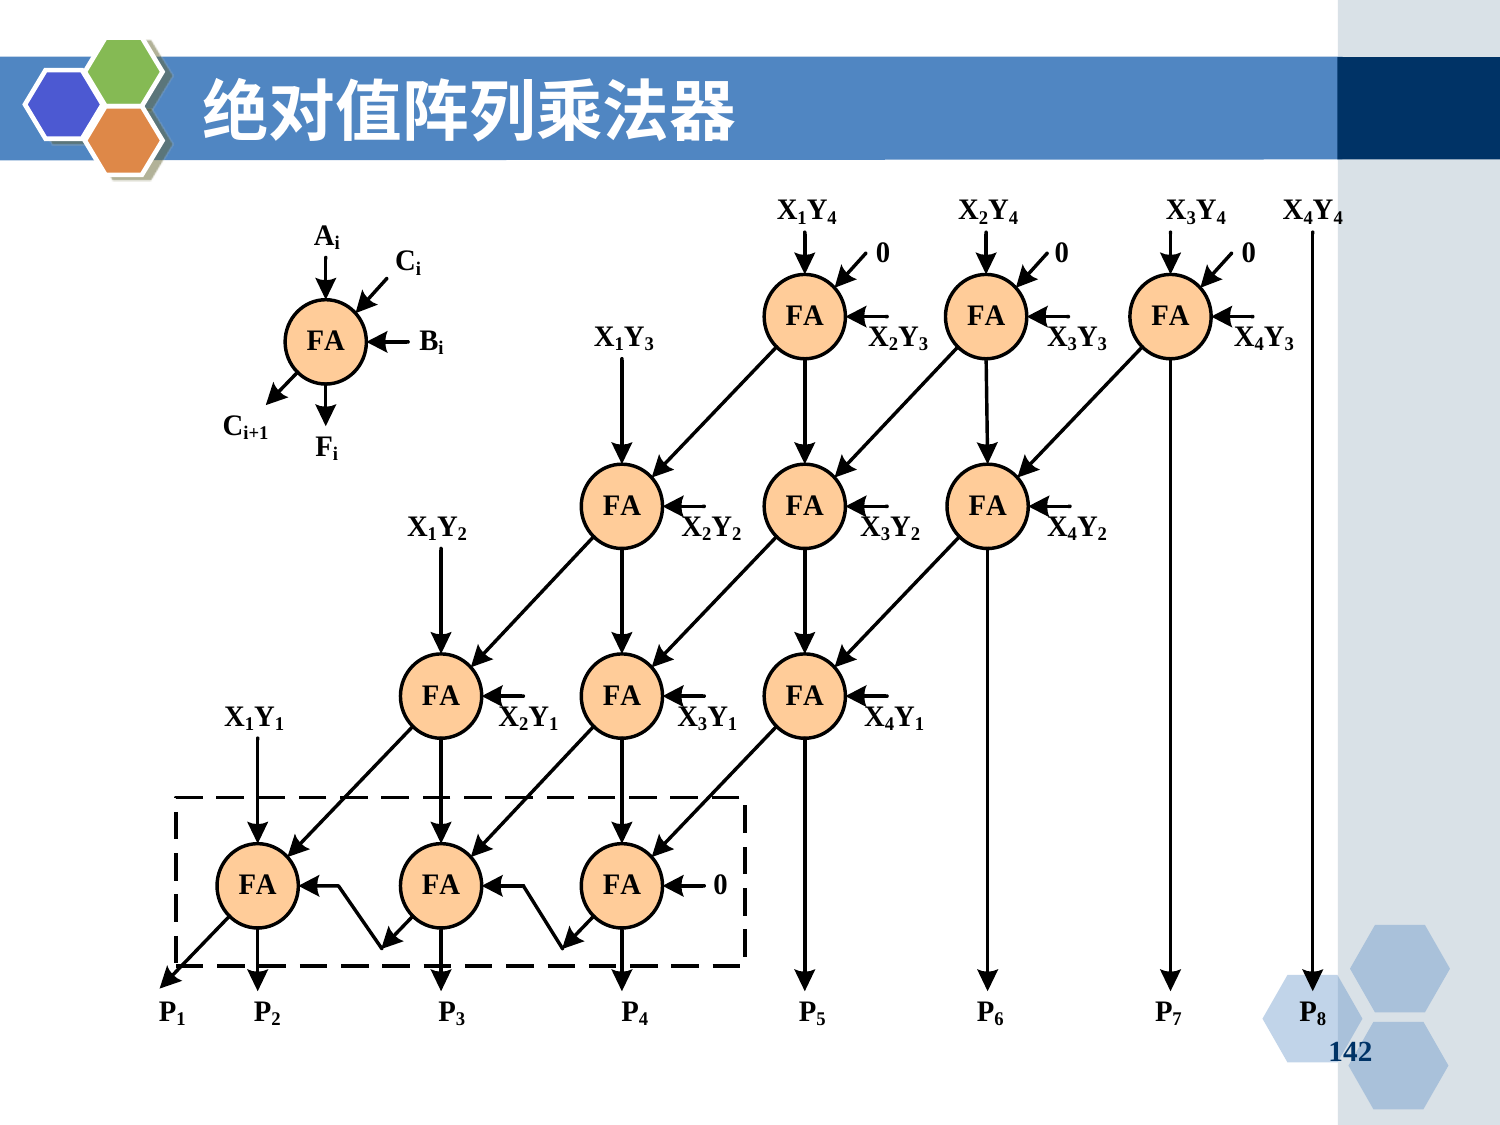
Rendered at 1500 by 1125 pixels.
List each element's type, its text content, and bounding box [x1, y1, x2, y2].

title 绝对值阵列乘法器 [187, 62, 1288, 156]
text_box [135, 184, 1377, 1043]
slide_number 142 [1074, 1024, 1388, 1101]
